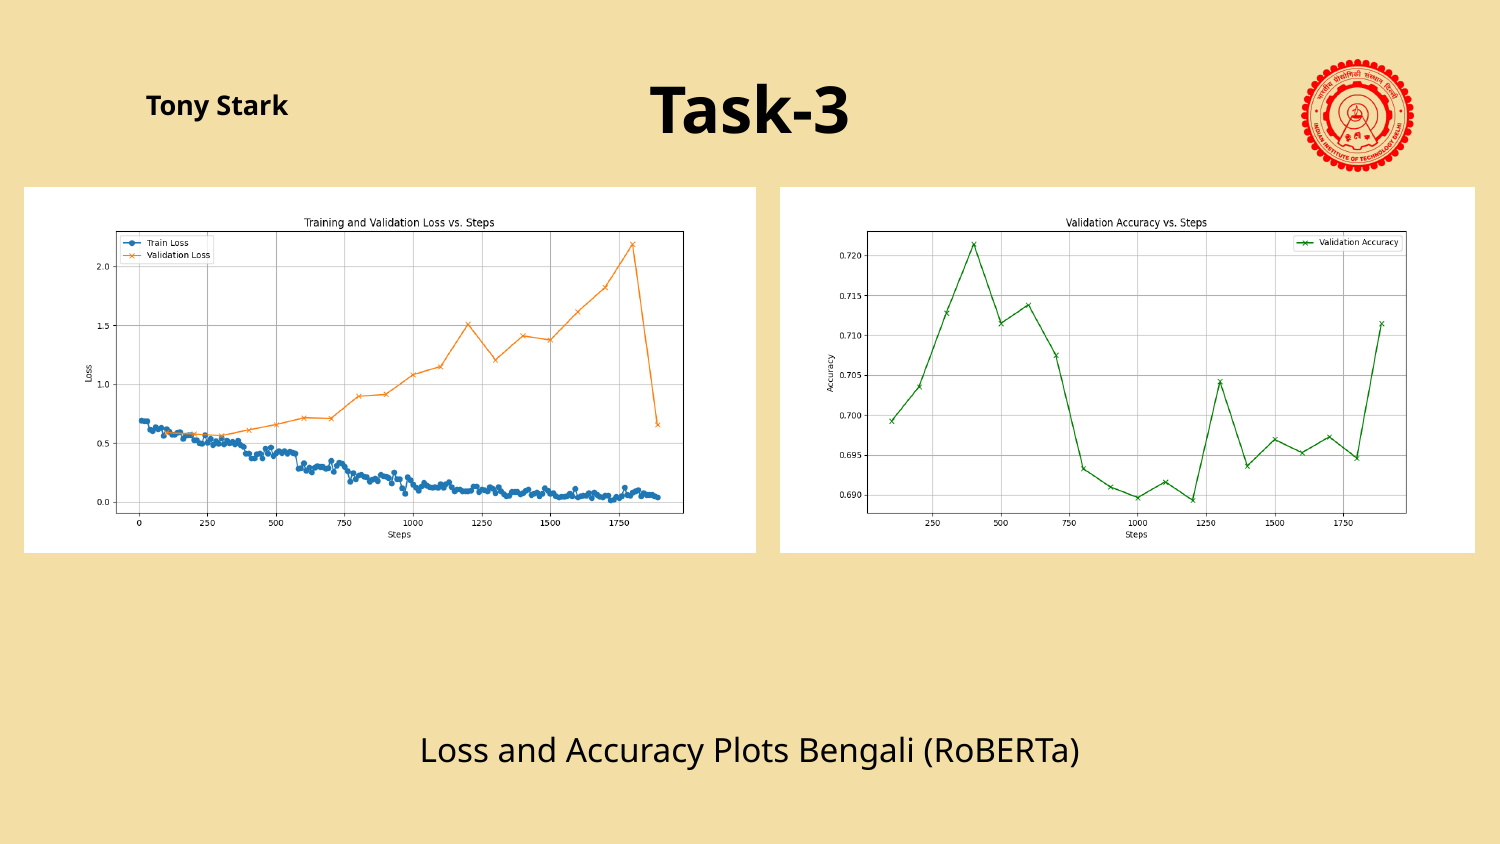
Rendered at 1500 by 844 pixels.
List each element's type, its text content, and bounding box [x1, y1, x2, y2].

text_box Loss and Accuracy Plots Bengali (RoBERTa) [82, 713, 1418, 809]
picture [780, 186, 1476, 553]
text_box Tony Stark [45, 46, 389, 163]
title Task-3 [389, 53, 1269, 163]
picture [1301, 59, 1415, 172]
picture [24, 186, 757, 553]
